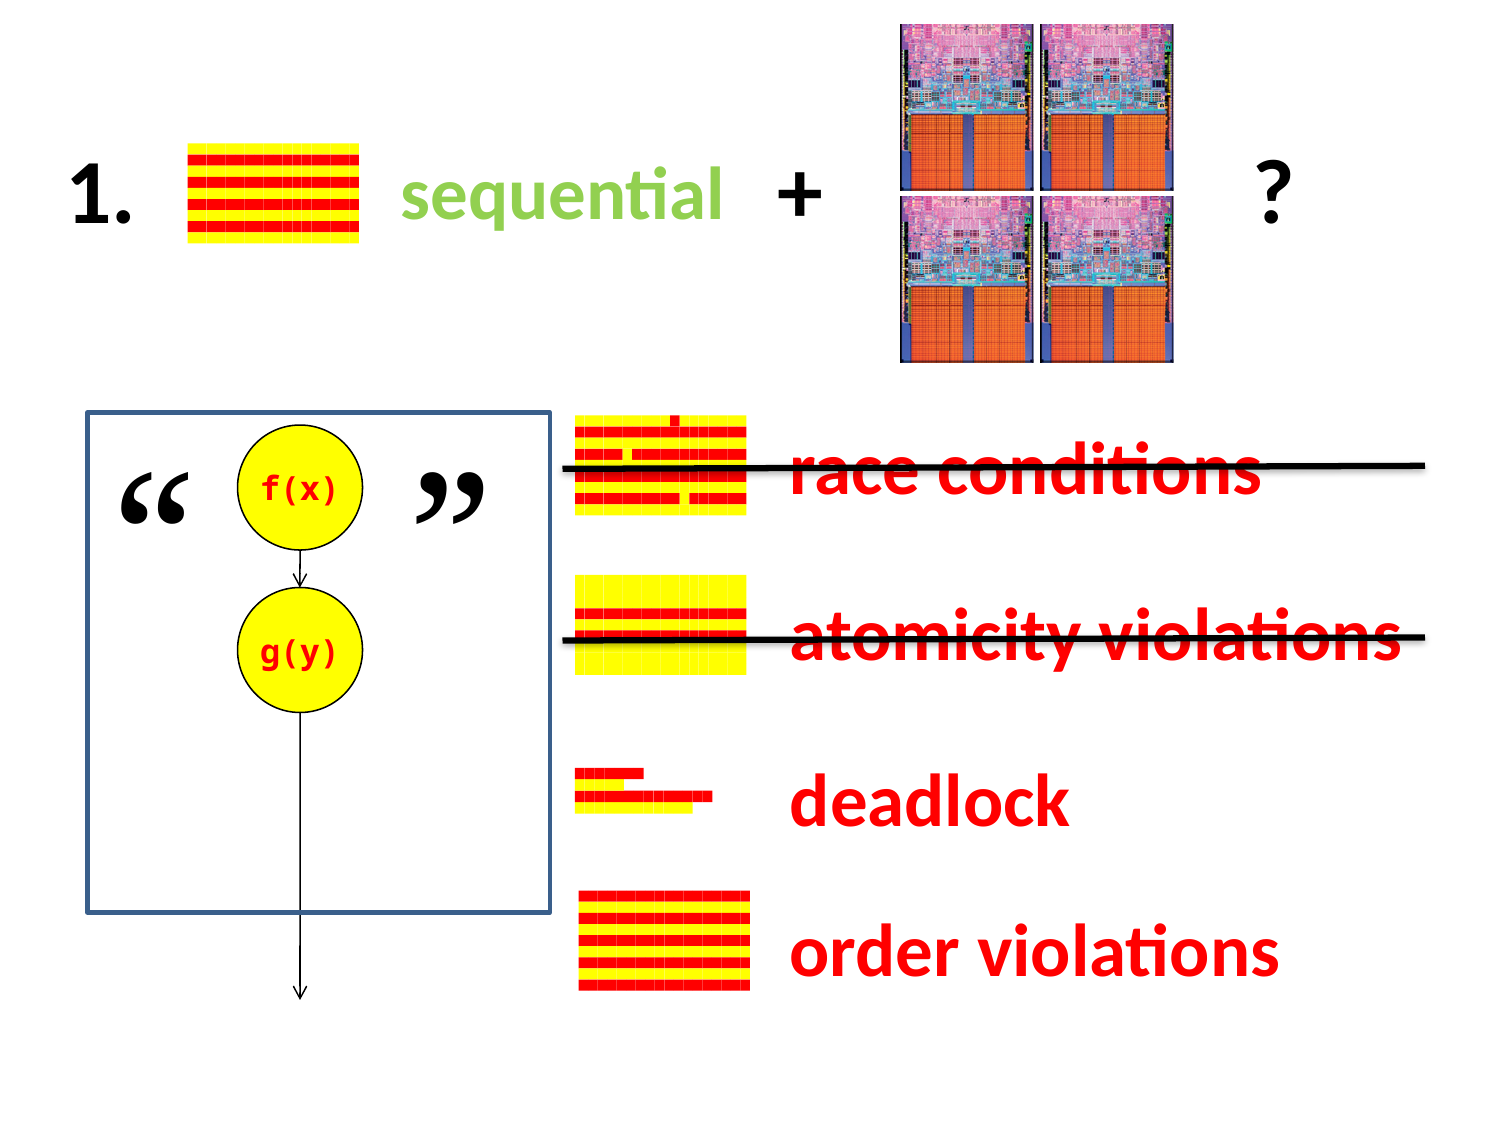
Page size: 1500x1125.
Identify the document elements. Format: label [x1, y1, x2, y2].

text_box [1237, 124, 1311, 250]
text_box [187, 137, 761, 244]
text_box [562, 412, 1500, 1001]
text_box [899, 24, 1175, 363]
text_box [50, 124, 152, 250]
text_box [762, 124, 839, 250]
text_box [87, 412, 551, 913]
